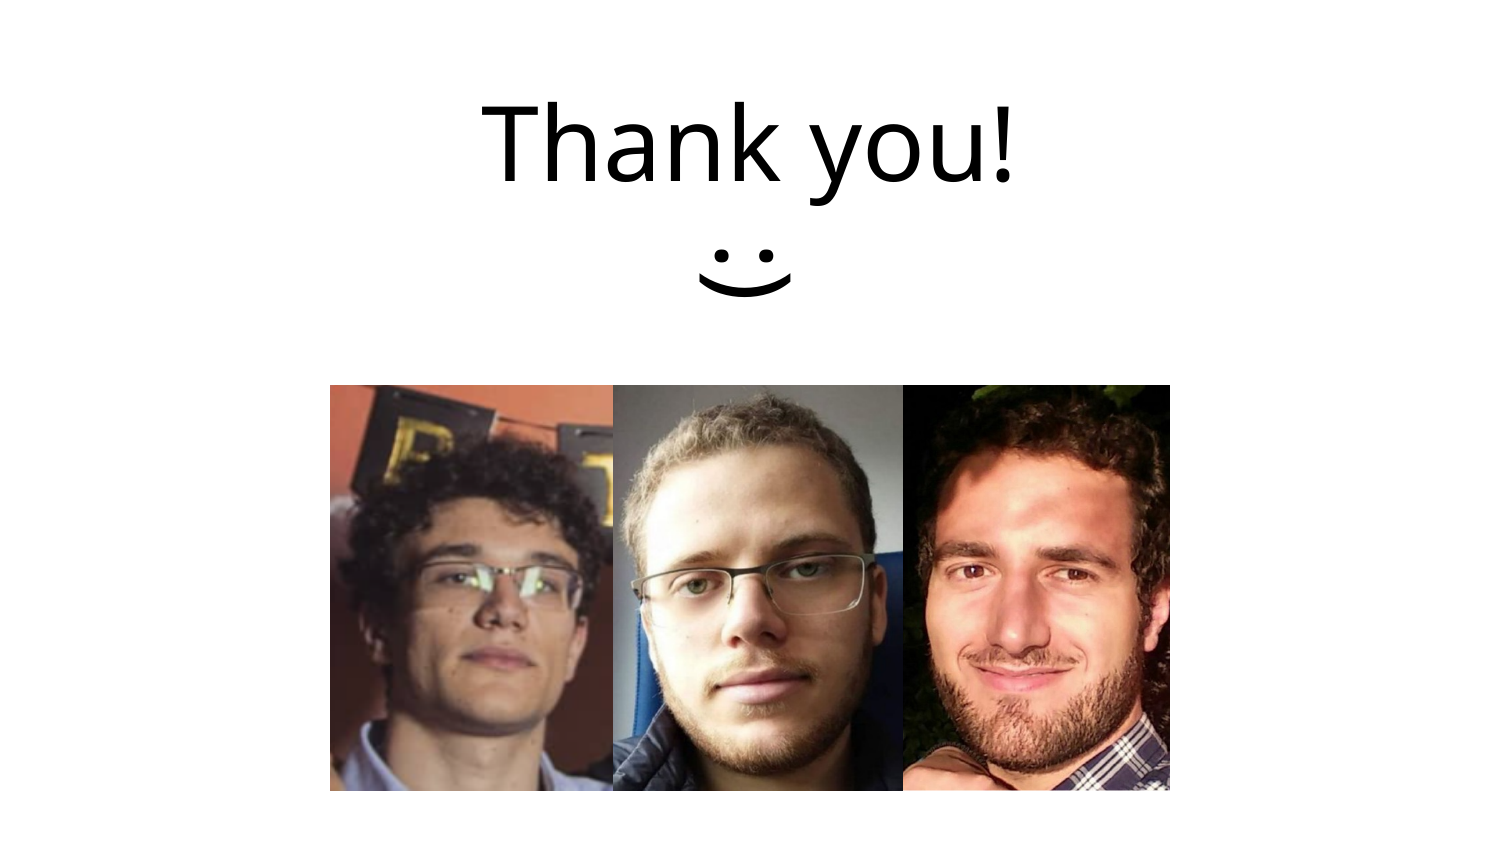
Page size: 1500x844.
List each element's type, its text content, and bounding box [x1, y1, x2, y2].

text_box Thank you! [836, 62, 1267, 343]
picture [330, 385, 1170, 791]
text_box Thank you! [233, 62, 681, 343]
text_box :) [681, 25, 836, 383]
